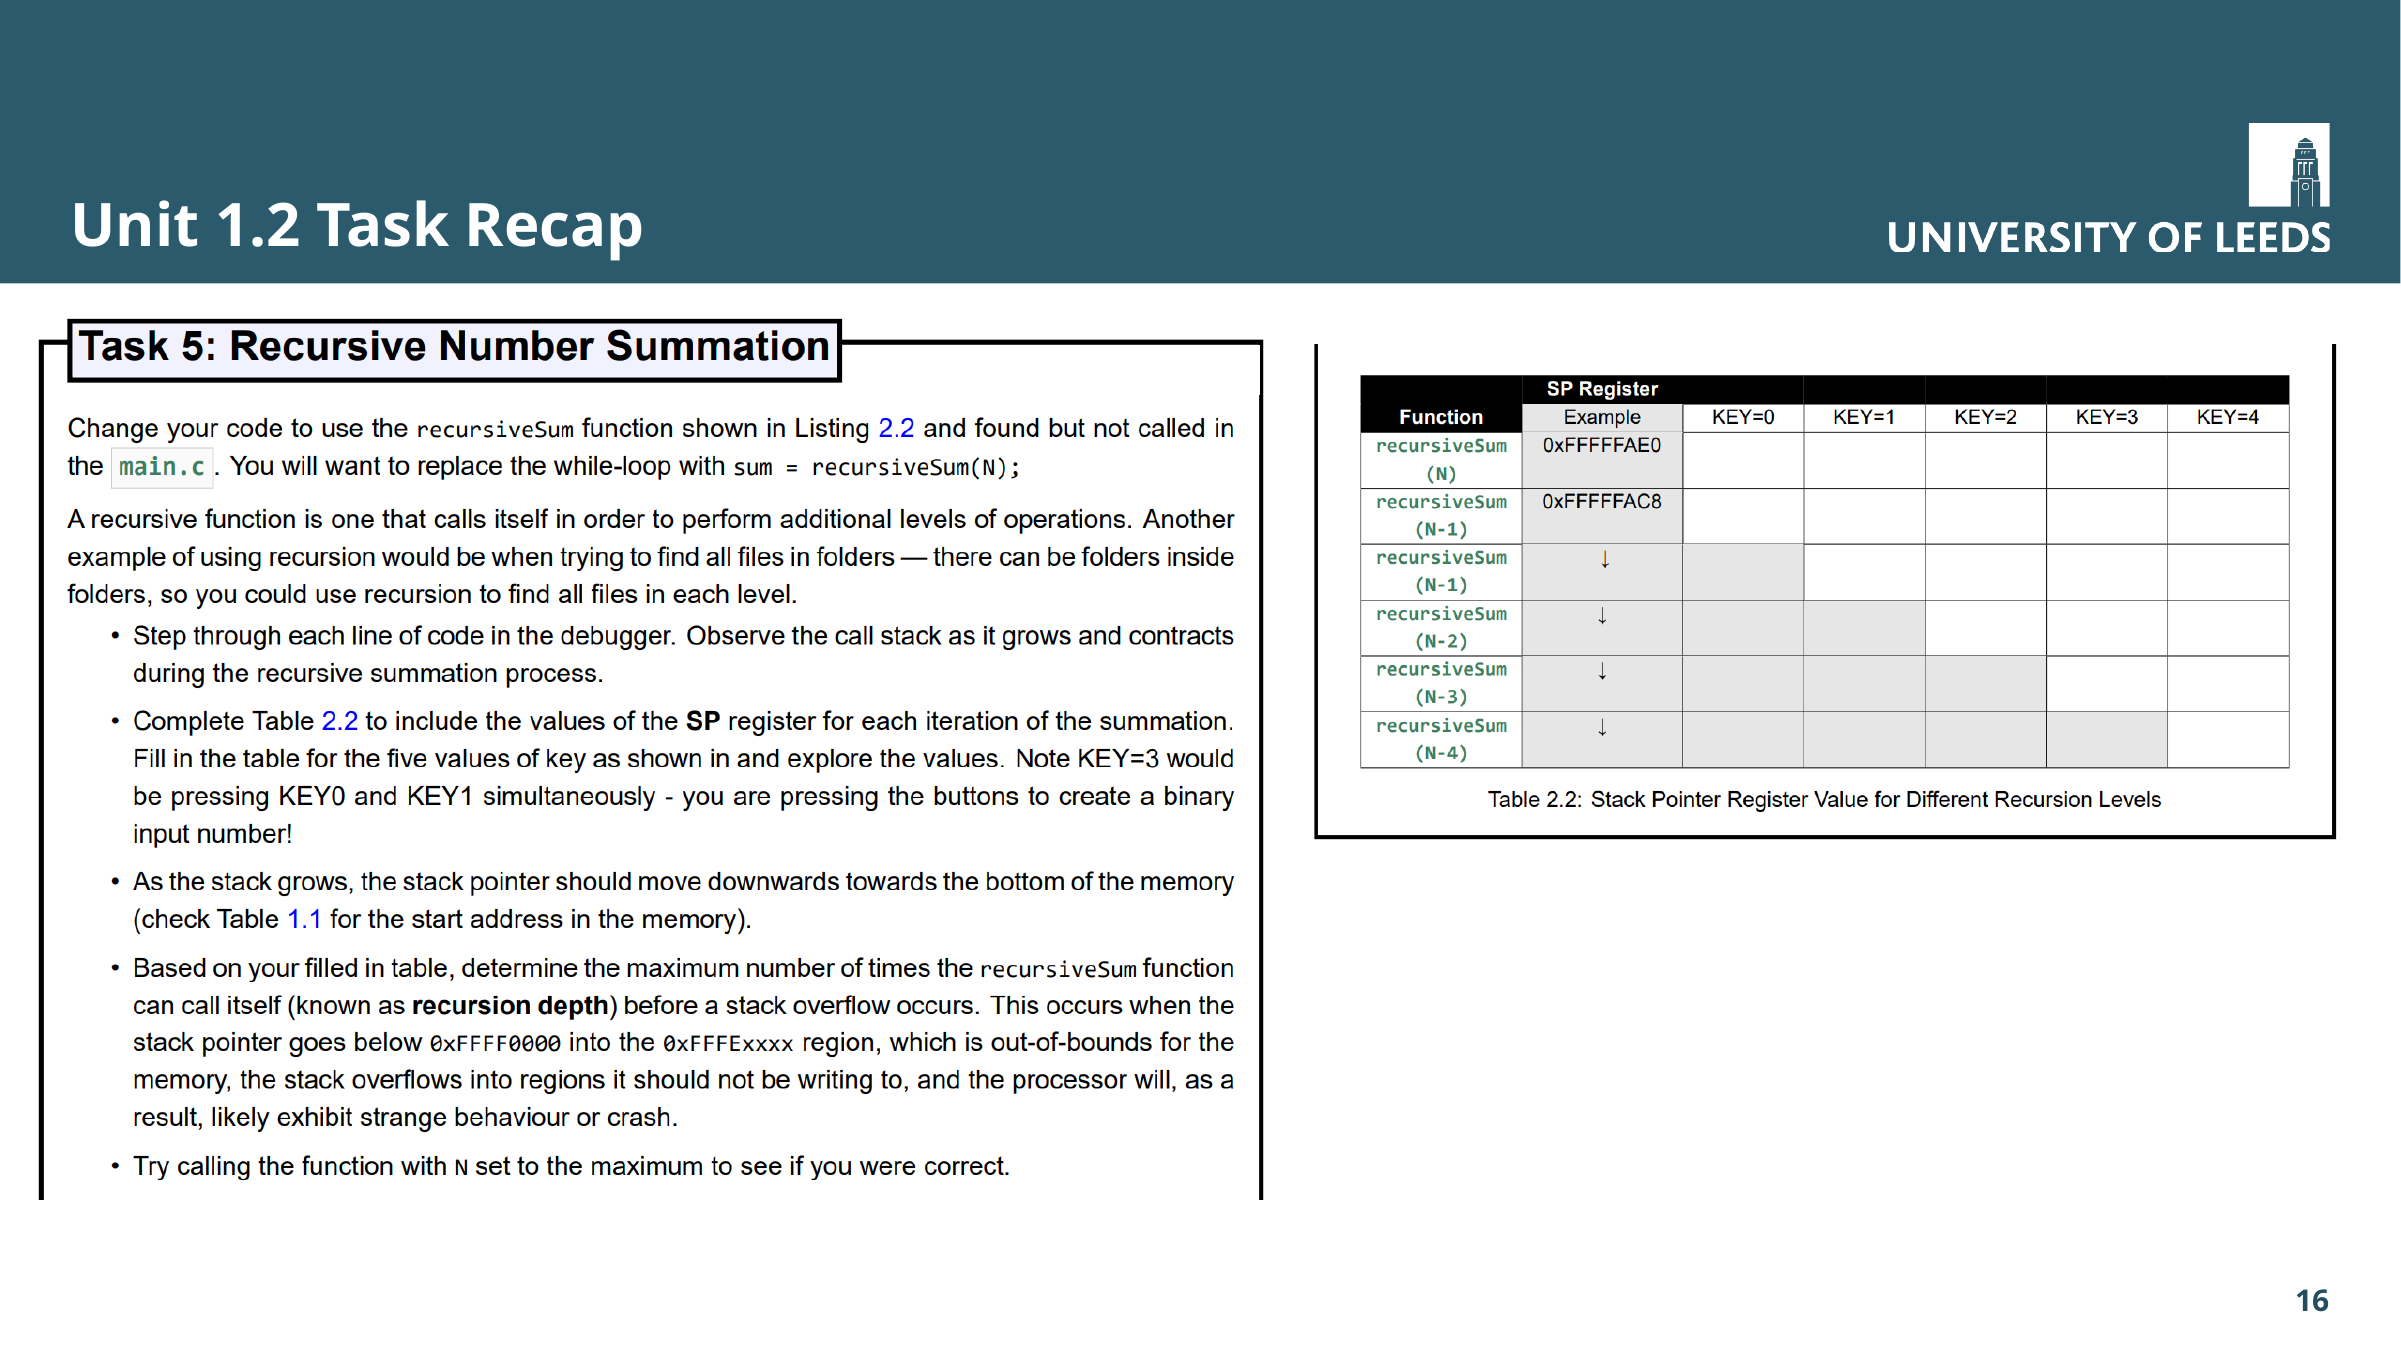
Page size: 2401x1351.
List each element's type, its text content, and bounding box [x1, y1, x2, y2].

title Unit 1.2 Task Recap [70, 81, 1806, 259]
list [30, 308, 1277, 1200]
picture [1307, 344, 2347, 848]
